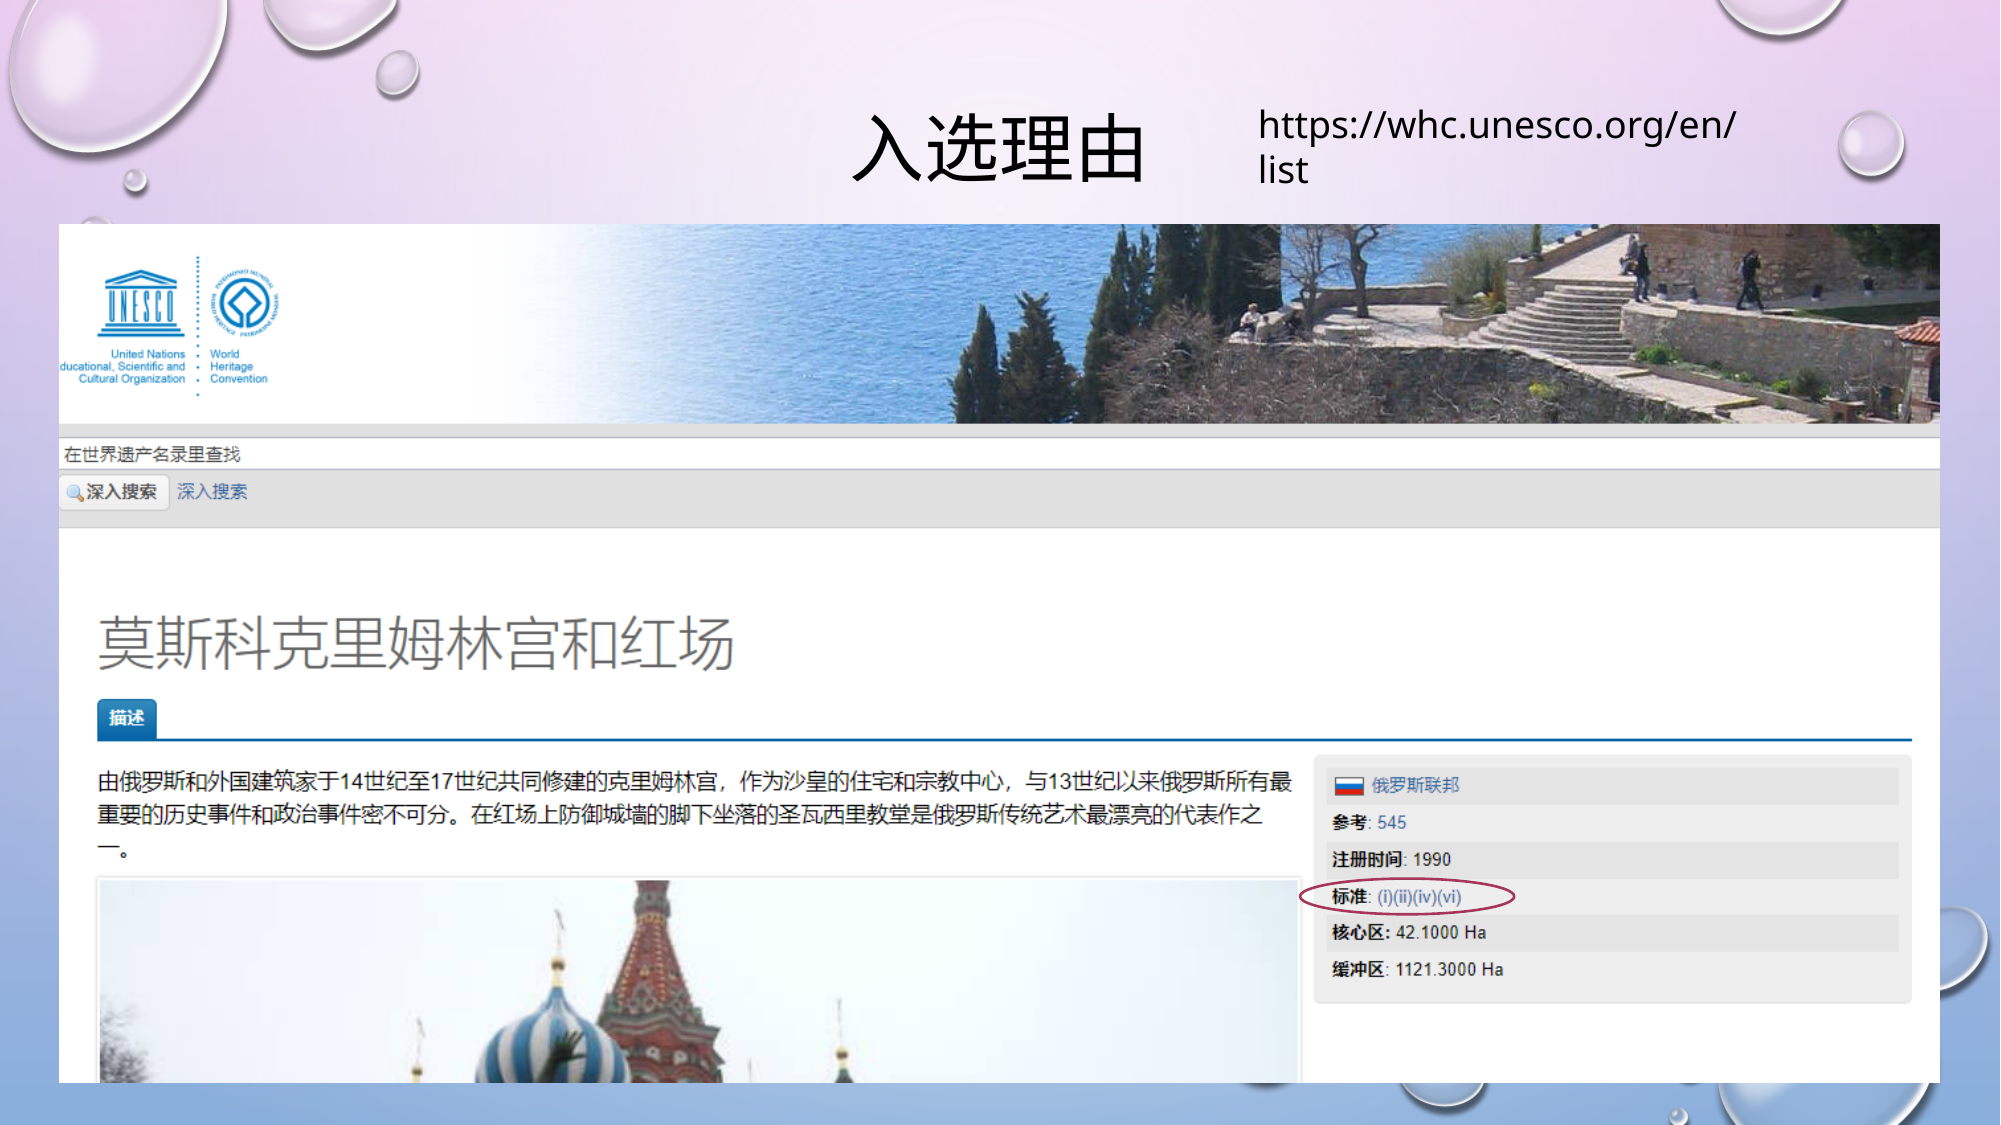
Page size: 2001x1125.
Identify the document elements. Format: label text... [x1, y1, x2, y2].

text_box https://whc.unesco.org/en/list [1243, 94, 1786, 199]
title 入选理由 [149, 21, 1851, 222]
picture [0, 0, 2000, 1125]
